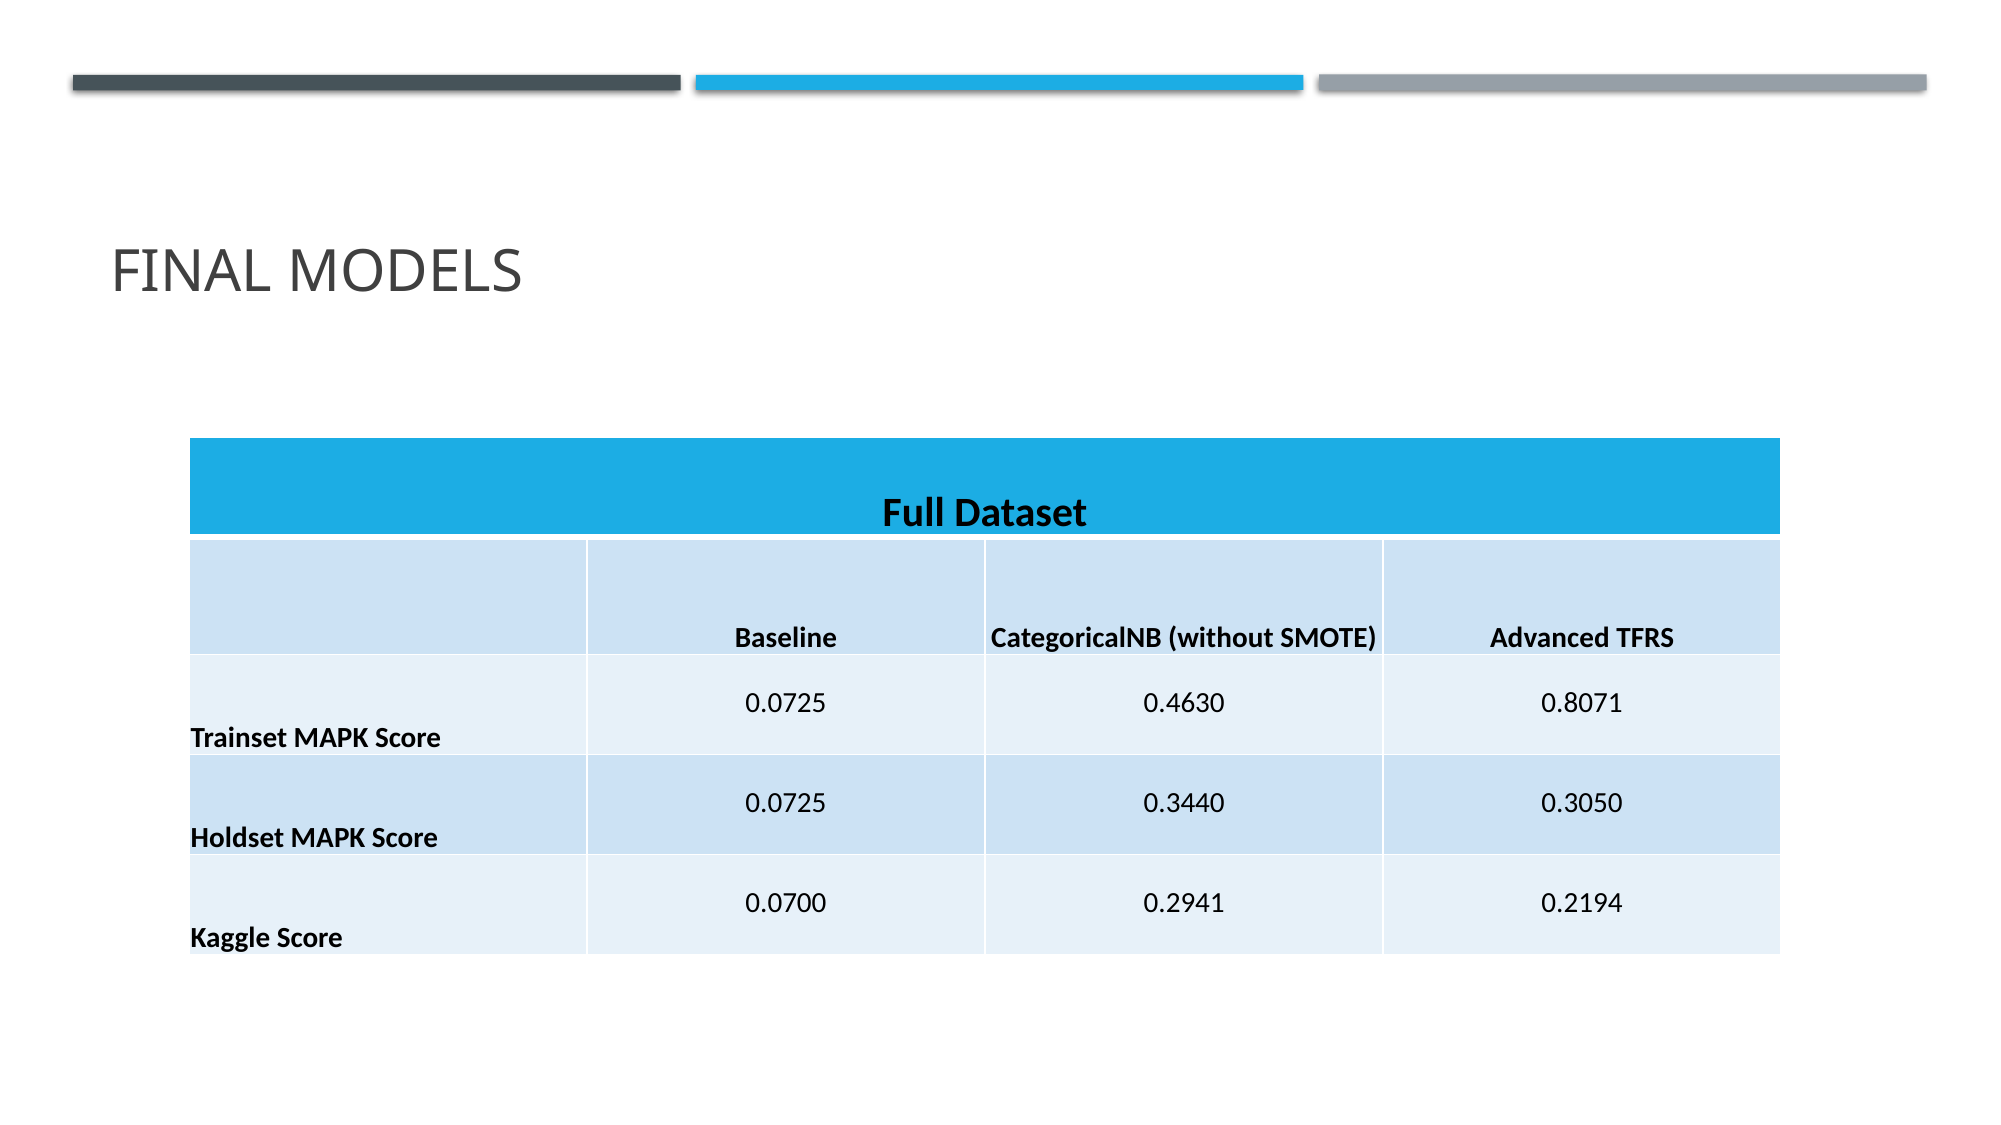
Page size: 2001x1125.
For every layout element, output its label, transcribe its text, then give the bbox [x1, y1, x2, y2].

table_cell 0.2194 [1384, 855, 1780, 954]
table_cell Kaggle Score [190, 855, 586, 954]
table_cell 0.3050 [1384, 755, 1780, 854]
table_cell 0.0725 [588, 755, 984, 854]
table_cell Advanced TFRS [1384, 540, 1780, 654]
table_cell CategoricalNB (without SMOTE) [986, 540, 1382, 654]
table_cell 0.0700 [588, 855, 984, 954]
table_cell 0.0725 [588, 655, 984, 754]
table_cell 0.4630 [986, 655, 1382, 754]
table_cell Trainset MAPK Score [190, 655, 586, 754]
title FINAL MODELS [95, 115, 1905, 311]
table_cell Holdset MAPK Score [190, 755, 586, 854]
table_cell Baseline [588, 540, 984, 654]
table_cell [190, 540, 586, 654]
table_cell 0.8071 [1384, 655, 1780, 754]
table_header Full Dataset [190, 438, 1780, 534]
table_cell 0.3440 [986, 755, 1382, 854]
table_cell 0.2941 [986, 855, 1382, 954]
